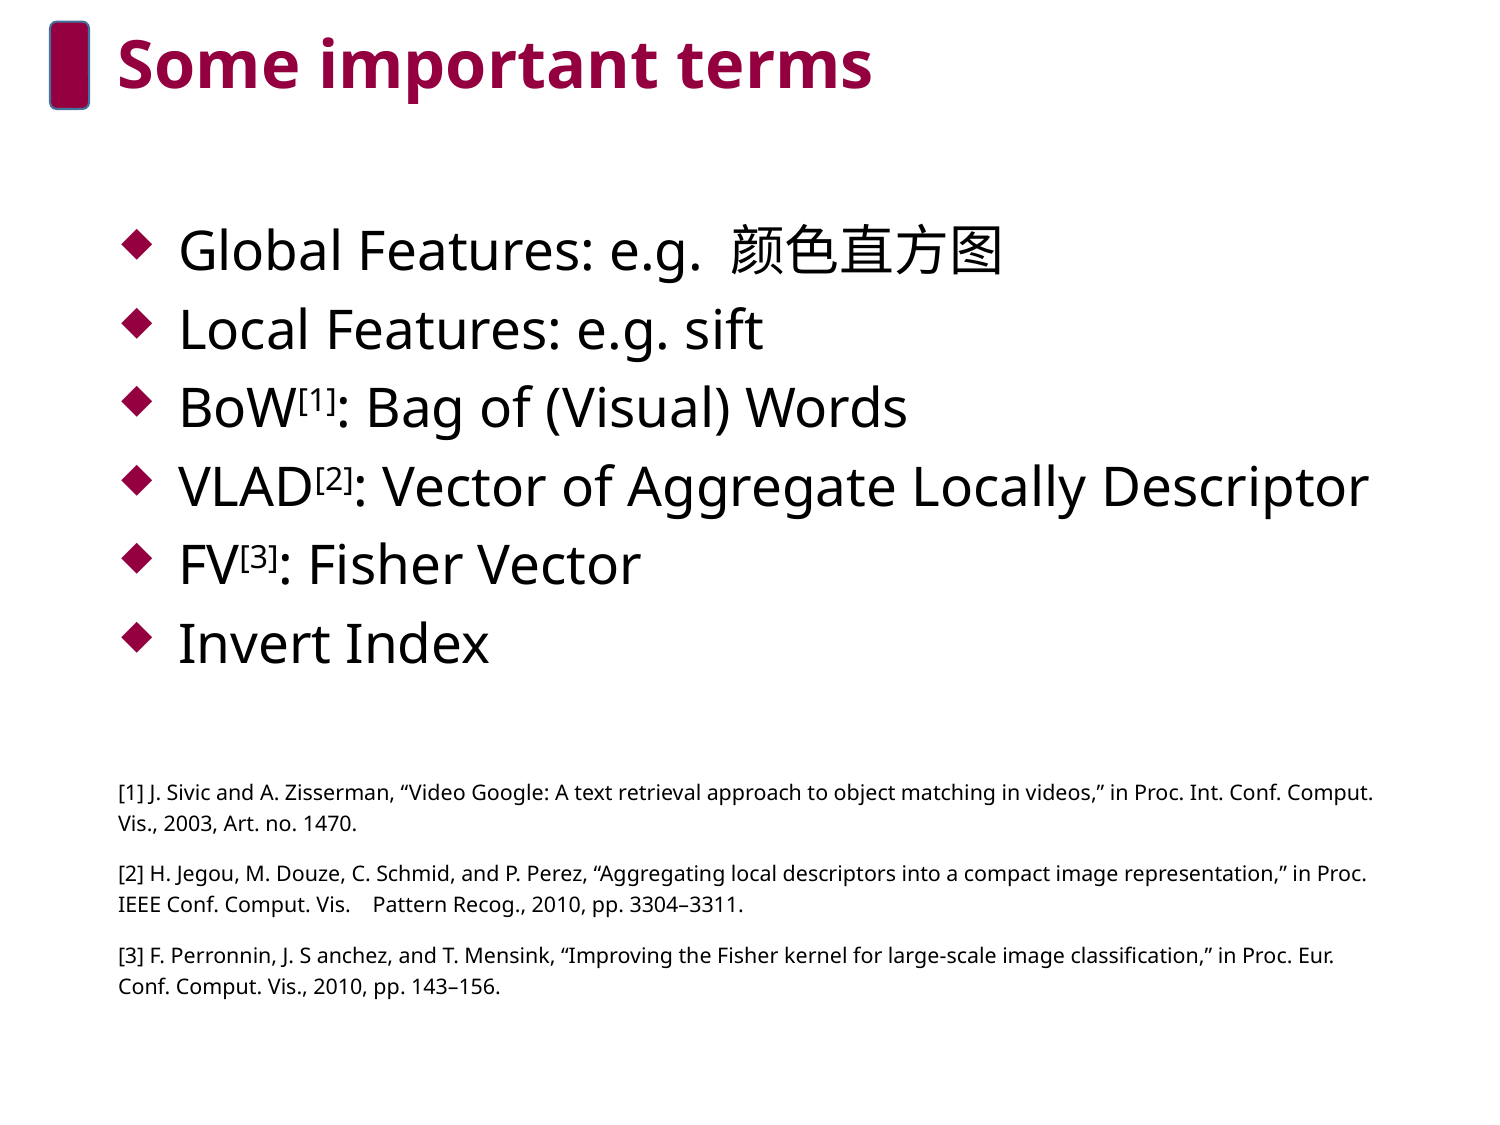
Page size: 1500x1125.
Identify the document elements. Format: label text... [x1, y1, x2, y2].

title Some important terms [103, 23, 1397, 111]
list Global Features: e.g. 颜色直方图 Local Features: e.g. sift BoW[1]: Bag of (Visual) Words VLAD[2]: Vector of Aggregate Locally Descriptor FV[3]: Fisher Vector Invert Index [1] J. Sivic and A. Zisserman, “Video Google: A text retrieval approach to object matching in videos,” in Proc. Int. Conf. Comput. Vis., 2003, Art. no. 1470. [2] H. Jegou, M. Douze, C. Schmid, and P. Perez, “Aggregating local descriptors into a compact image representation,” in Proc. IEEE Conf. Comput. Vis. Pattern Recog., 2010, pp. 3304–3311. [3] F. Perronnin, J. S anchez, and T. Mensink, “Improving the Fisher kernel for large-scale image classification,” in Proc. Eur. Conf. Comput. Vis., 2010, pp. 143–156. [103, 216, 1397, 1056]
